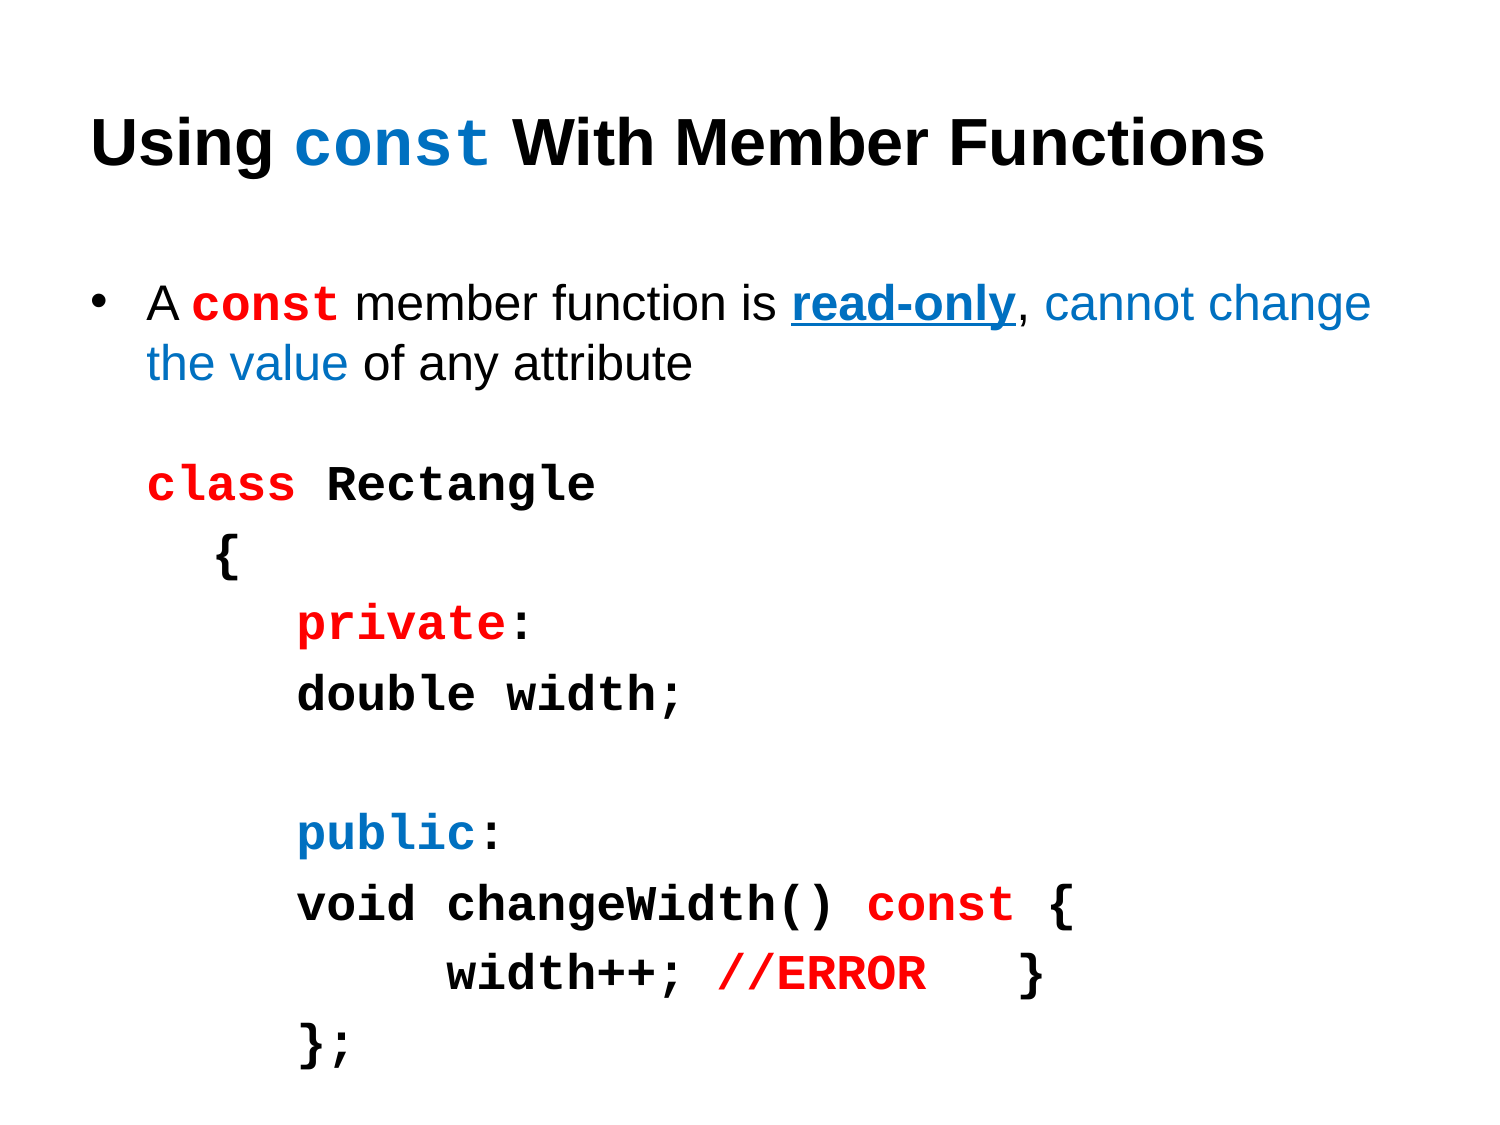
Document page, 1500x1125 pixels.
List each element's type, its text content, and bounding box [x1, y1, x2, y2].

list A const member function is read-only, cannot change the value of any attribute class Rectangle { private: double width; public: void changeWidth() const { width++; //ERROR } }; [75, 262, 1425, 1005]
title Using const With Member Functions [75, 45, 1425, 233]
